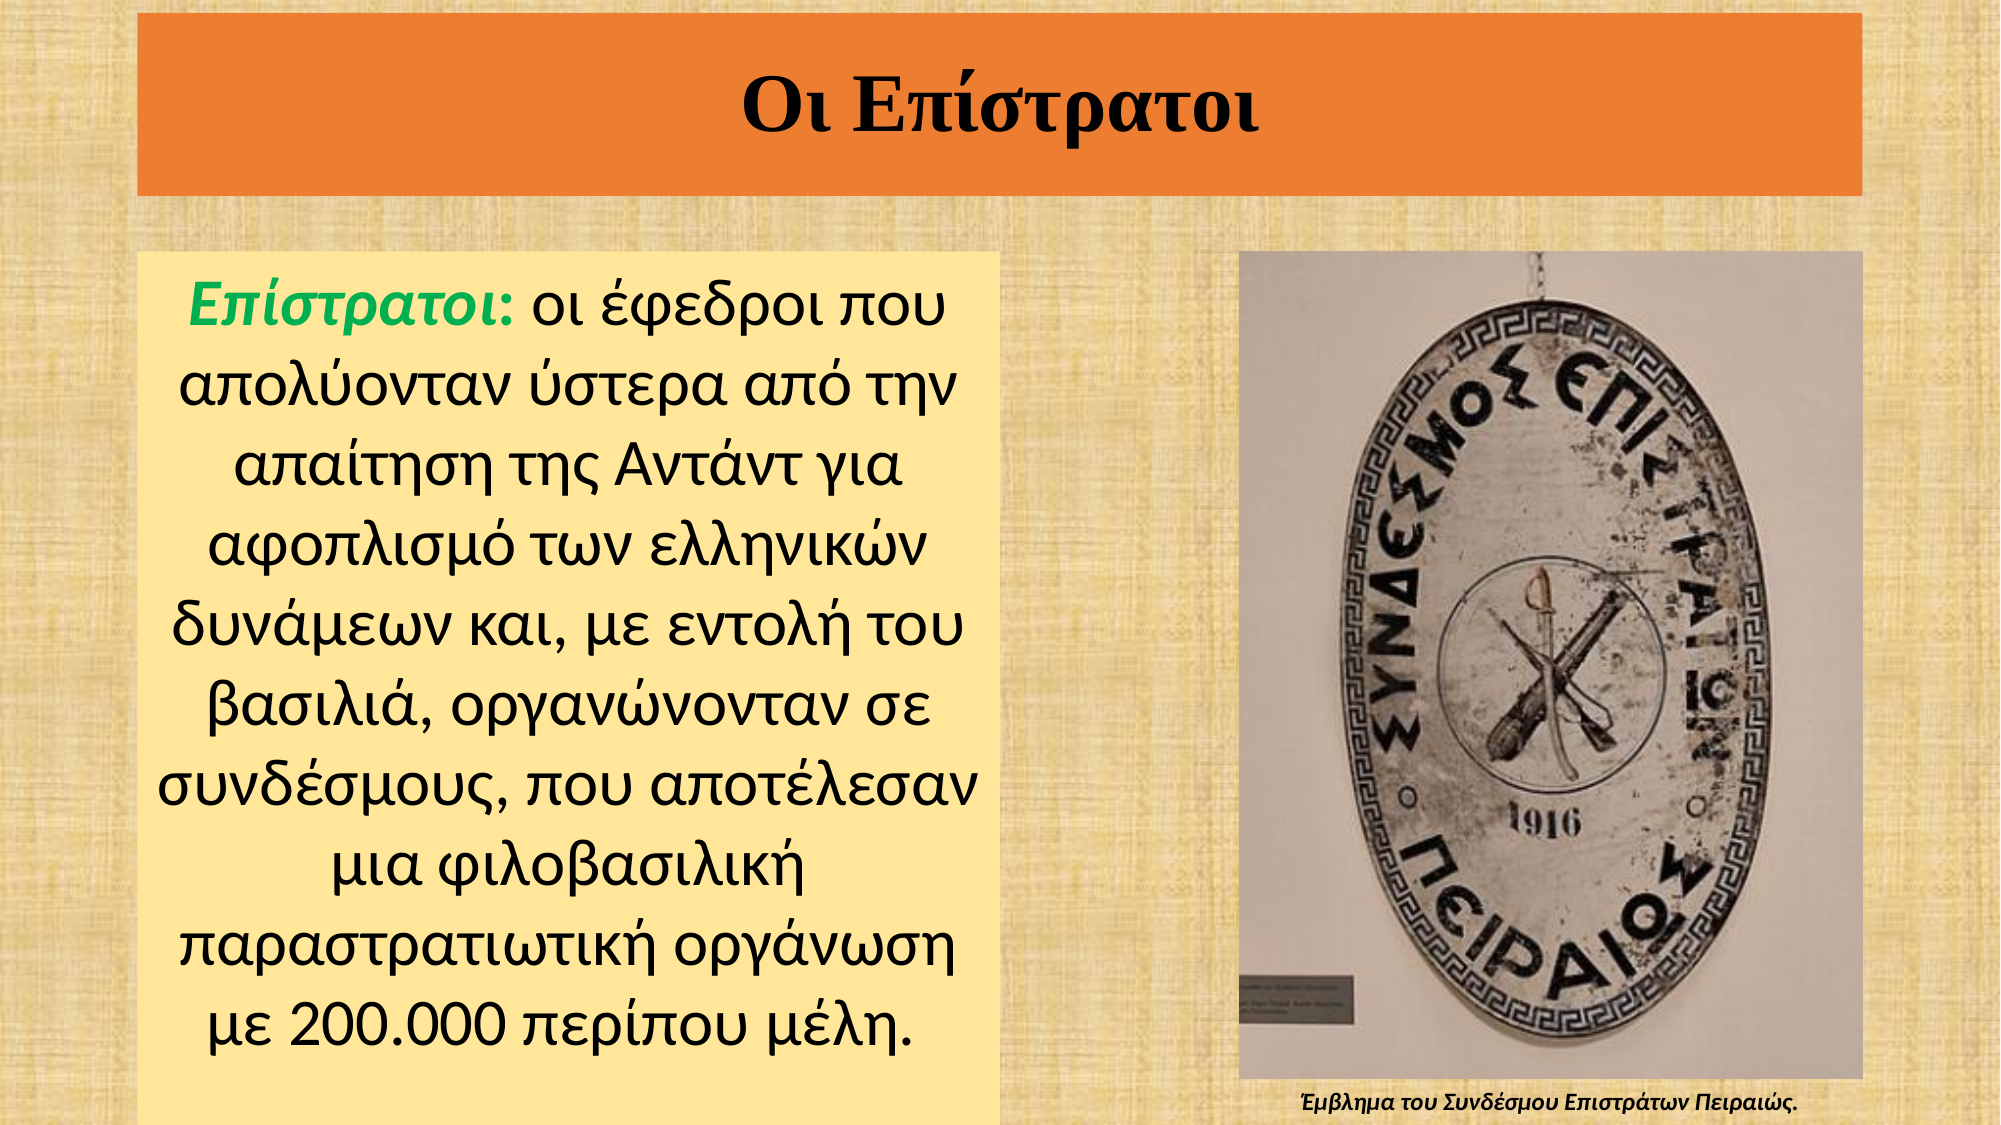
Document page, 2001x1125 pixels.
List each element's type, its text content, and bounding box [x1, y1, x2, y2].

title Οι Επίστρατοι [137, 12, 1863, 196]
picture [0, 0, 2001, 1125]
text_box Έμβλημα του Συνδέσμου Επιστράτων Πειραιώς. [1278, 1079, 1823, 1123]
text_box Επίστρατοι: οι έφεδροι που απολύονταν ύστερα από την απαίτηση της Αντάντ για αφοπλισμό των ελληνικών δυνάμεων και, με εντολή του βασιλιά, οργανώνονταν σε συνδέσμους, που αποτέλεσαν μια φιλοβασιλική παραστρατιωτική οργάνωση με 200.000 περίπου μέλη. [137, 251, 1000, 1125]
